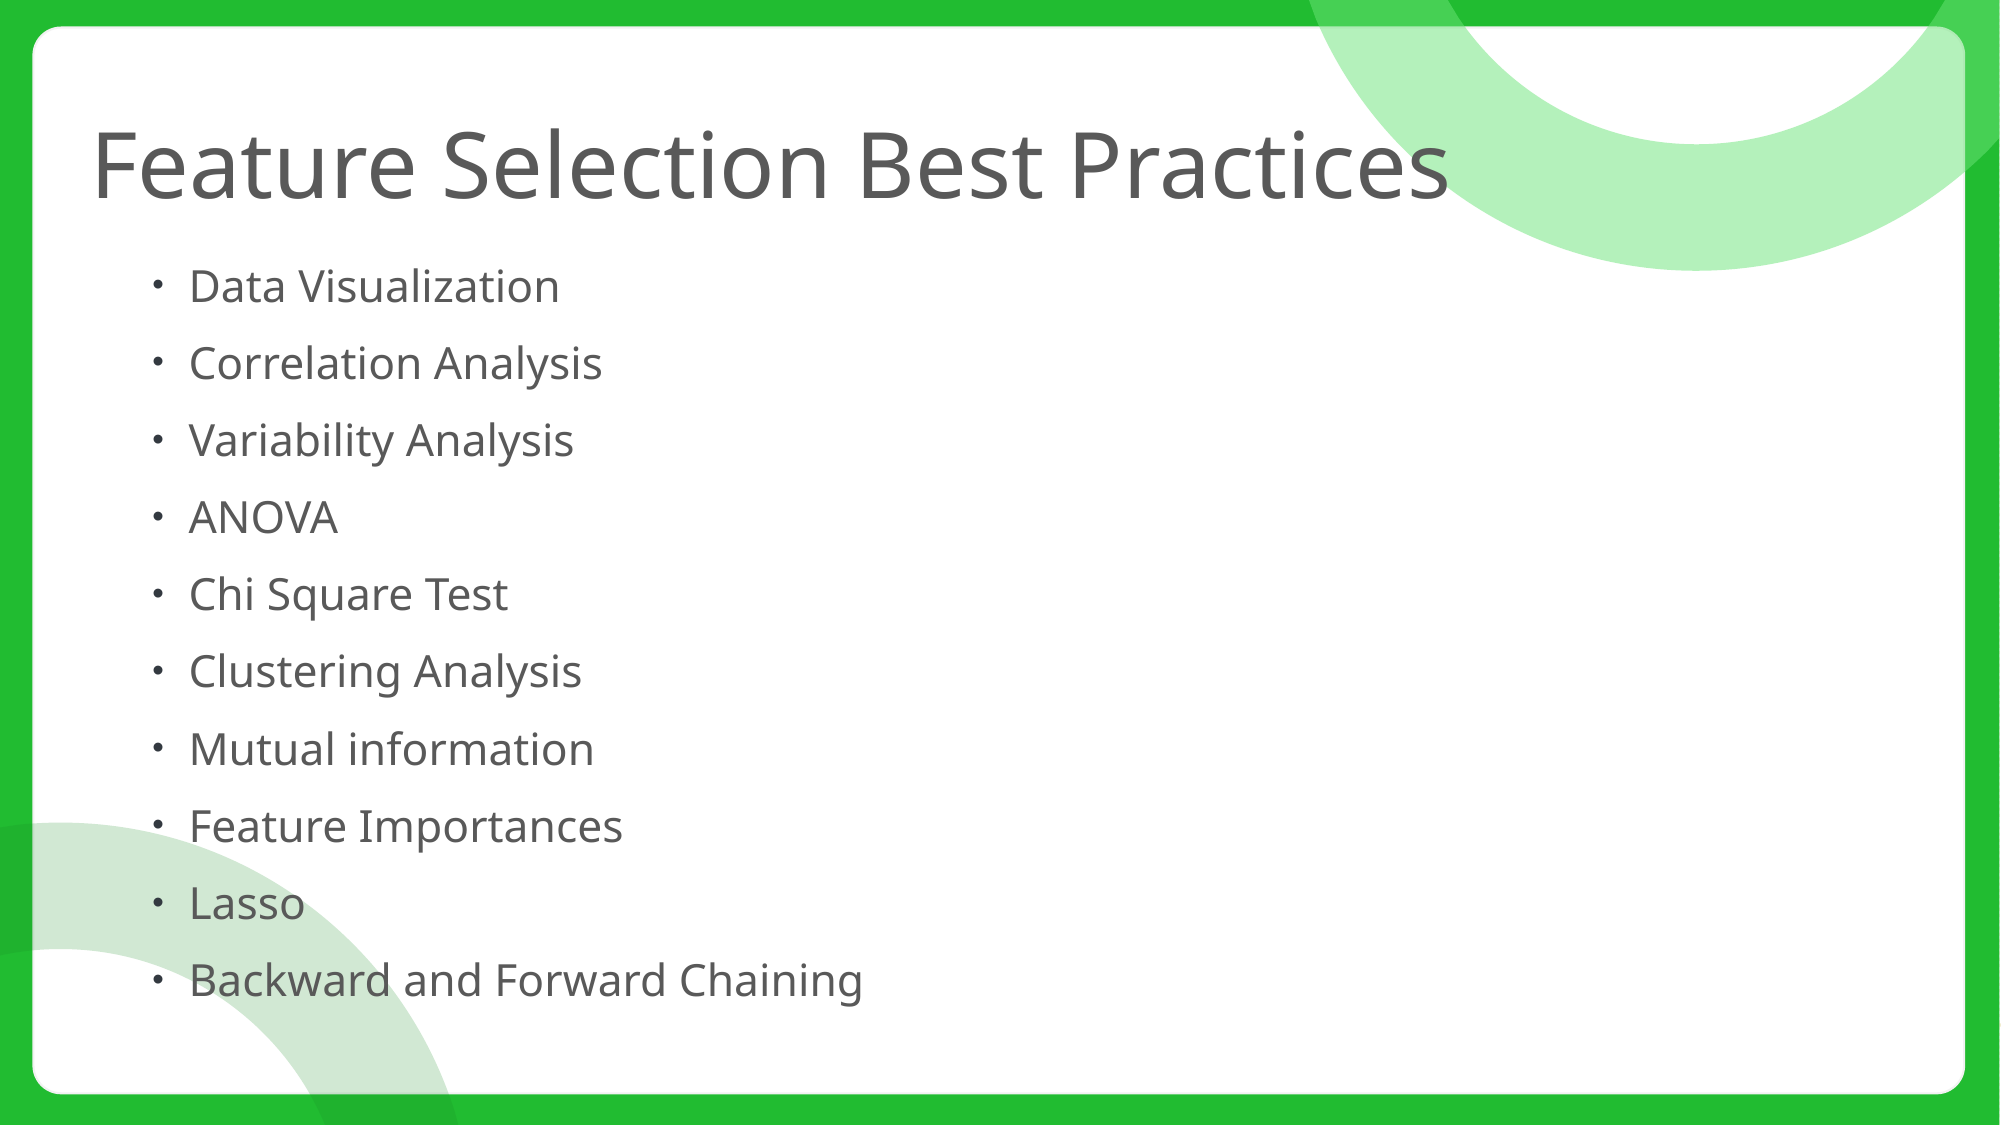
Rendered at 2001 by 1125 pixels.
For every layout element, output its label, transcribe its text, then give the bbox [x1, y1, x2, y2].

list Data Visualization Correlation Analysis Variability Analysis ANOVA Chi Square Test Clustering Analysis Mutual information Feature Importances Lasso Backward and Forward Chaining [137, 244, 1863, 1014]
title Feature Selection Best Practices [75, 59, 1834, 278]
